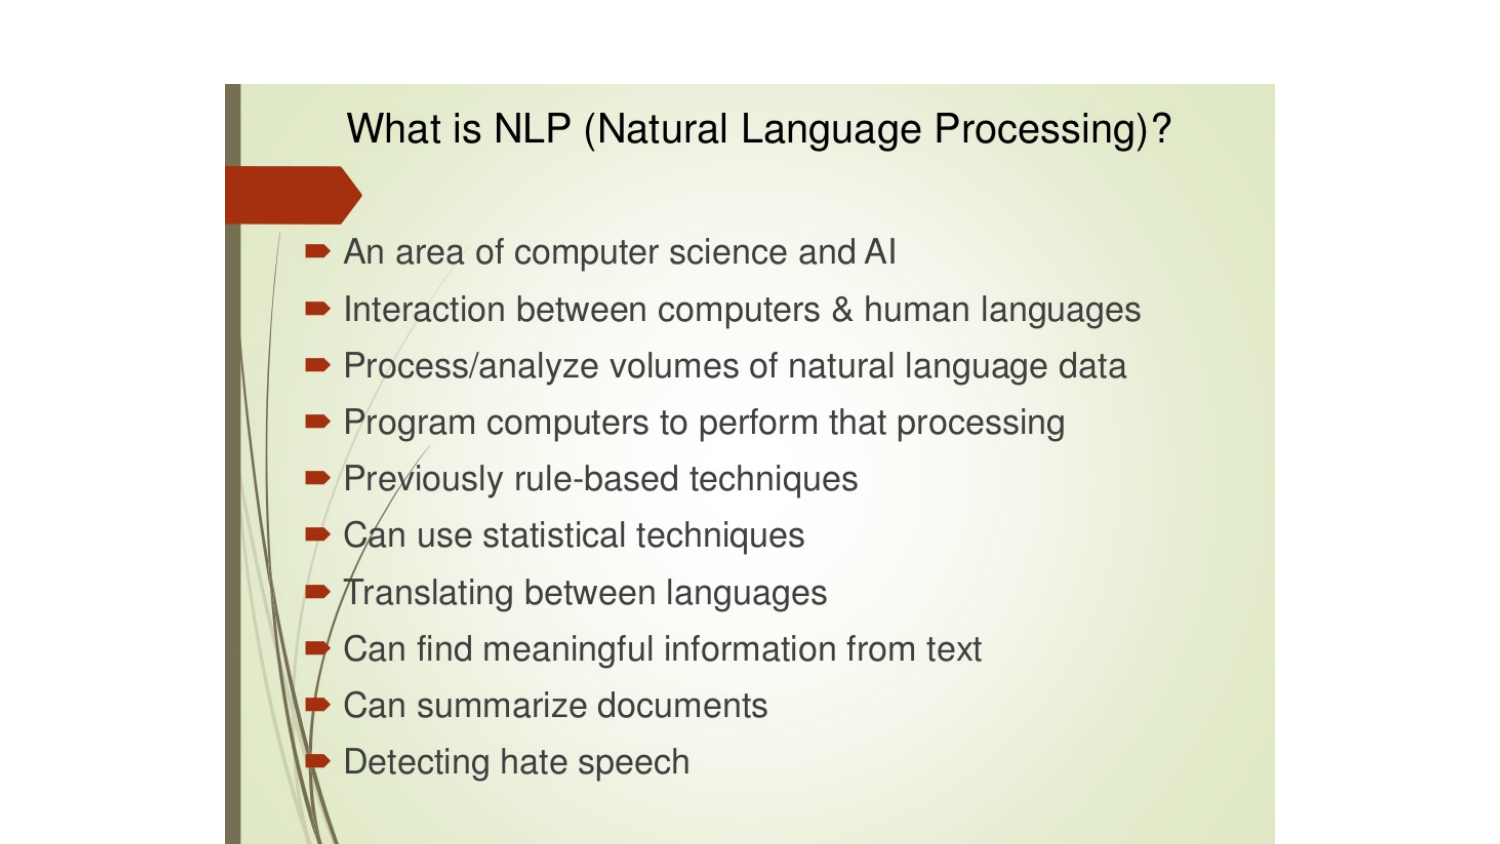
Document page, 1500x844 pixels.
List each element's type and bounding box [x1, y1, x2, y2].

picture [224, 84, 1276, 844]
